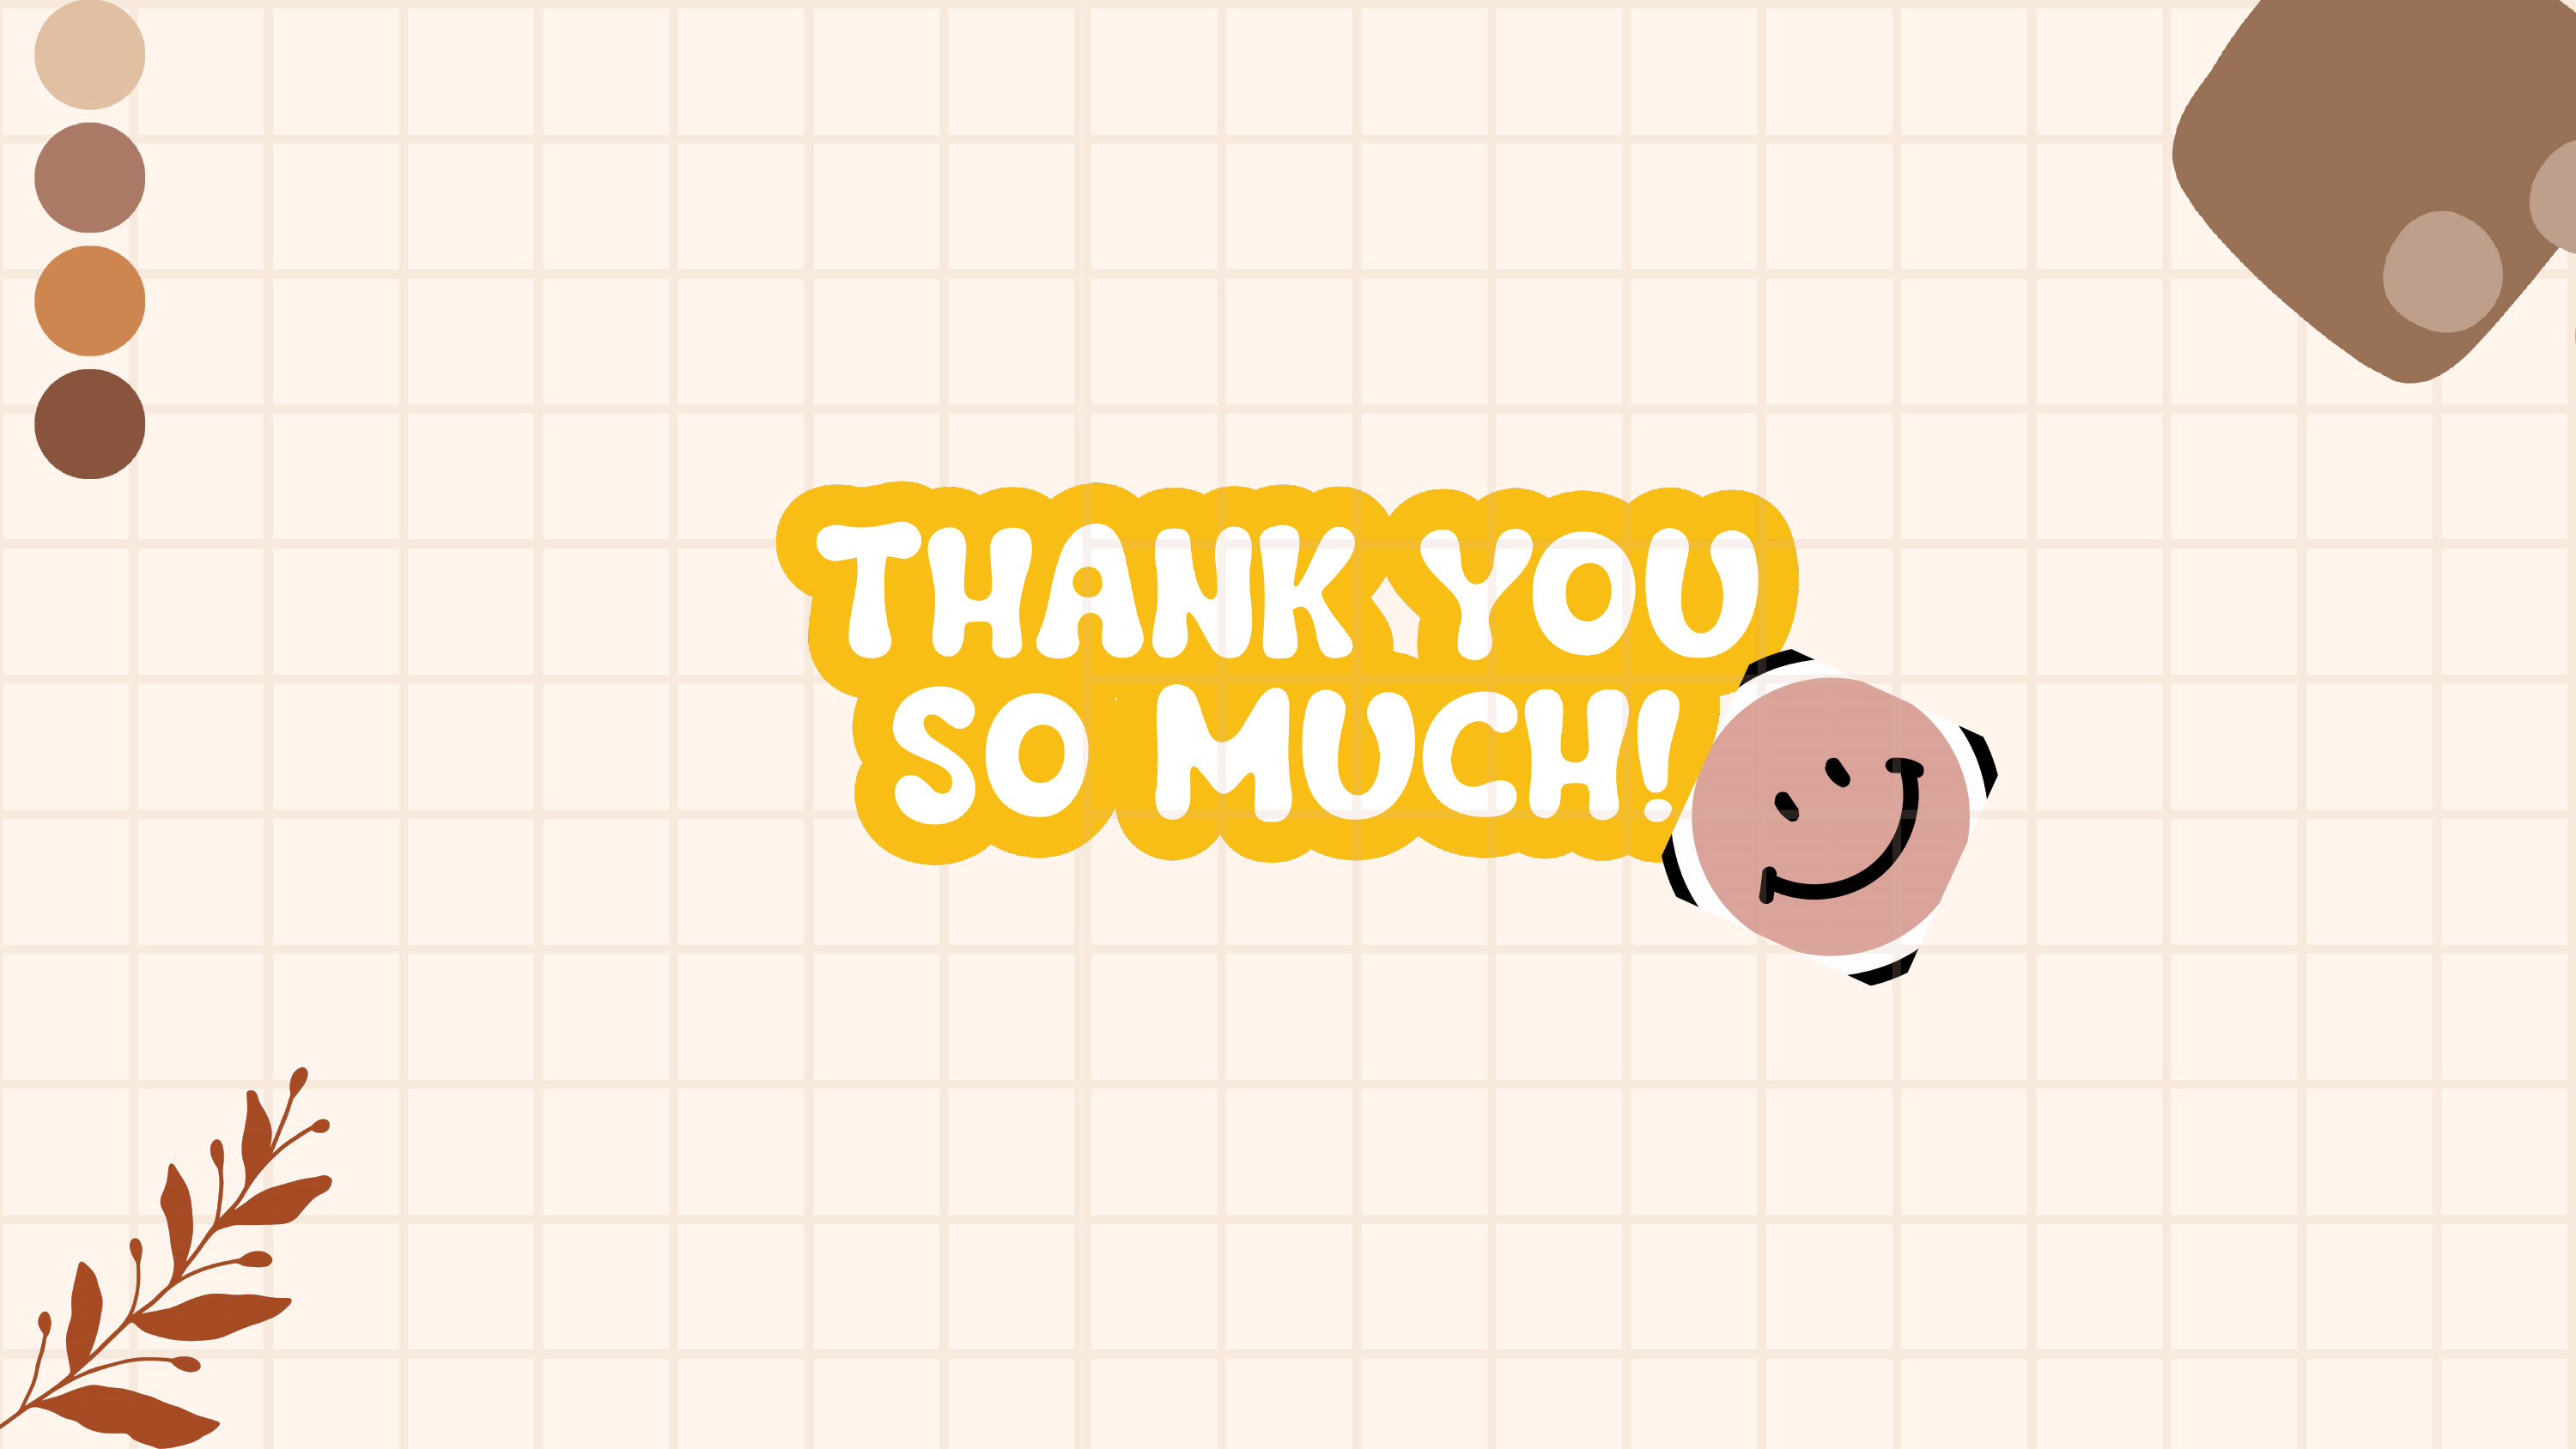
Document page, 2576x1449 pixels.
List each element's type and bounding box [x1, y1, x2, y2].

text_box [772, 478, 1082, 865]
text_box [1082, 0, 2576, 1449]
text_box [0, 0, 1082, 1449]
text_box [2171, 0, 2576, 391]
text_box [34, 0, 145, 479]
text_box [0, 1066, 332, 1449]
